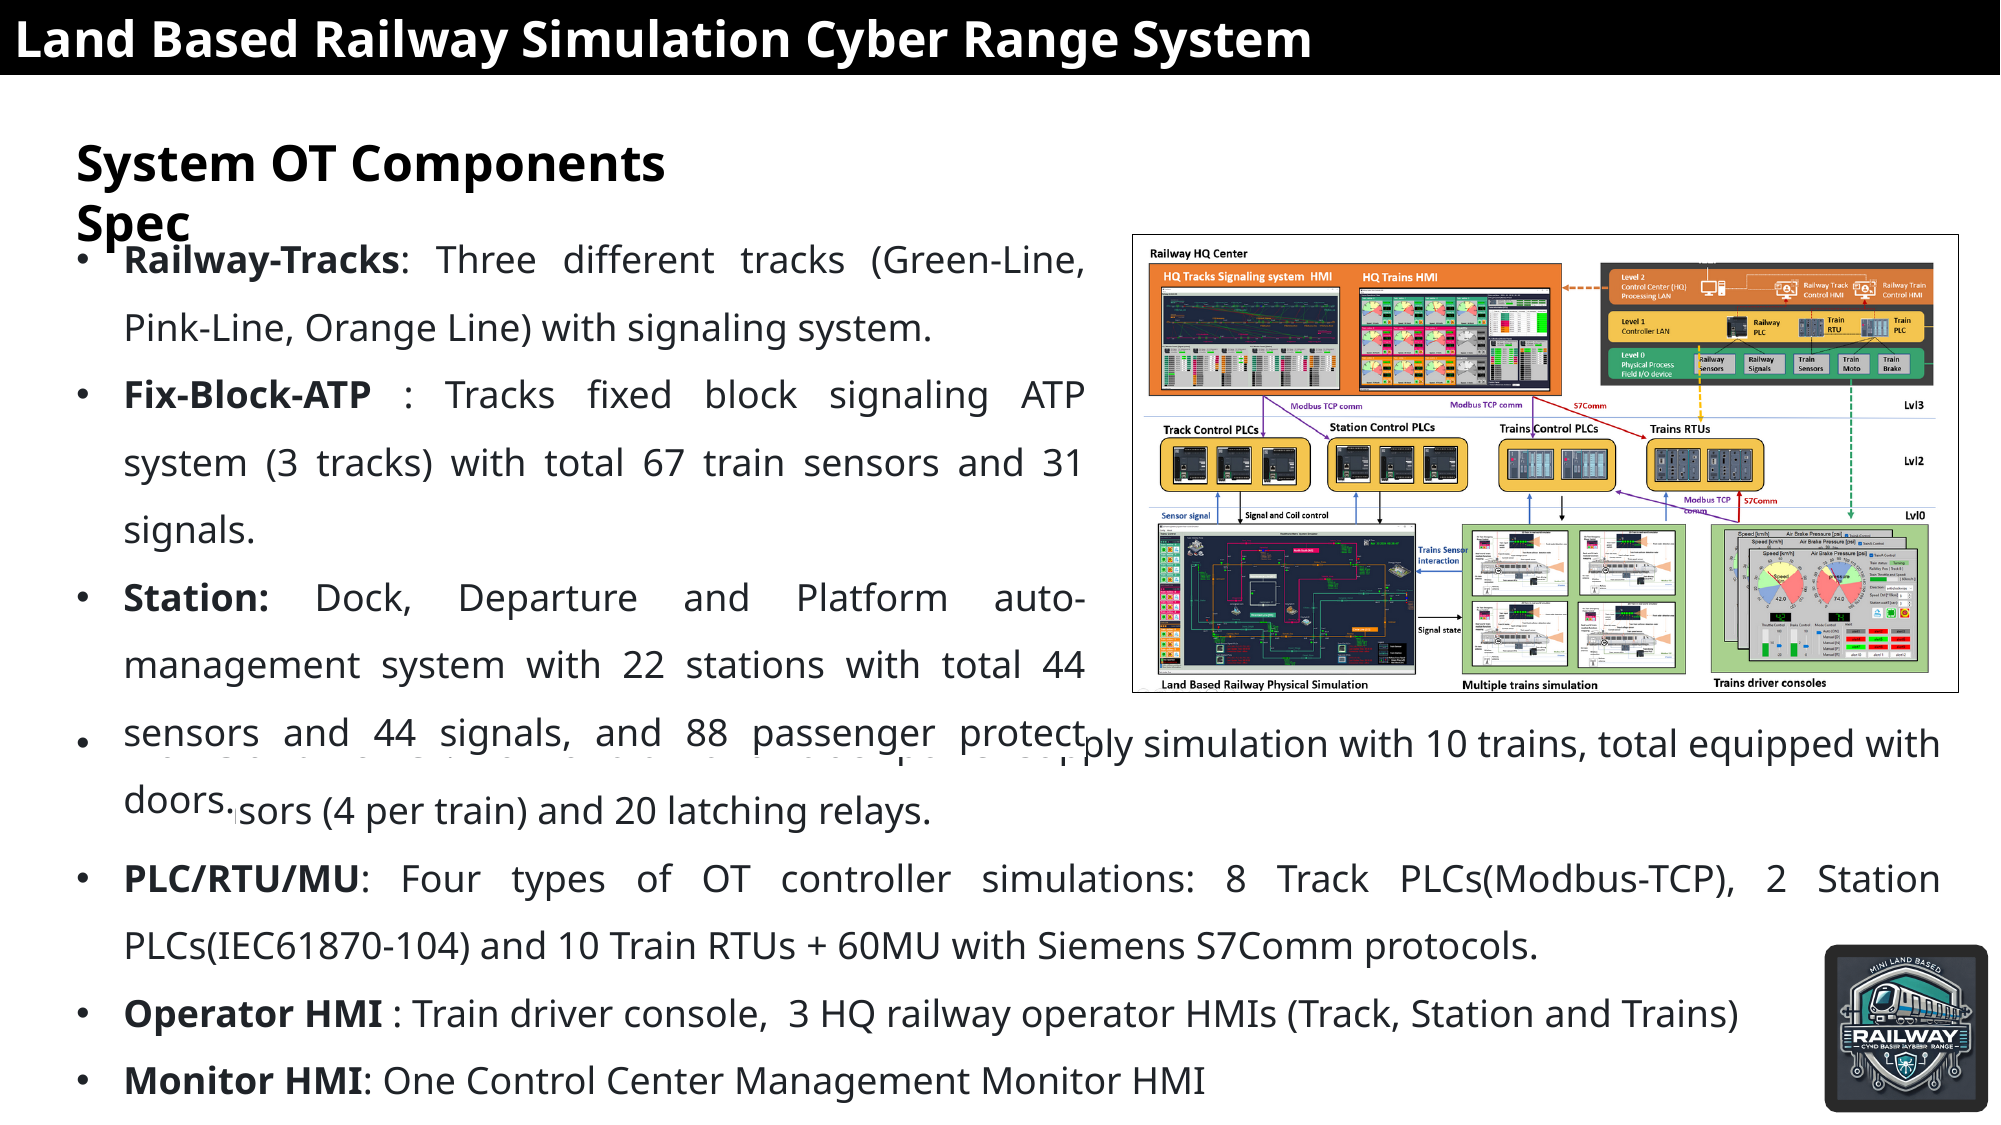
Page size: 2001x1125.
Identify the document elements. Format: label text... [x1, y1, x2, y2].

text_box System OT Components Spec [61, 124, 780, 206]
picture [1830, 950, 1983, 1107]
picture [1132, 234, 1959, 693]
text_box Land Based Railway Simulation Cyber Range System [0, 0, 2000, 75]
text_box Railway-Tracks: Three different tracks (Green-Line, Pink-Line, Orange Line) with signaling system. Fix-Block-ATP : Tracks fixed block signaling ATP system (3 tracks) with total 67 train sensors and 31 signals. Station: Dock, Departure and Platform auto-management system with 22 stations with total 44 sensors and 44 signals, and 88 passenger protect doors. [61, 206, 1102, 829]
text_box Trains and Power: Train and third rail track power supply simulation with 10 trains, total equipped with 40 sensors (4 per train) and 20 latching relays. PLC/RTU/MU: Four types of OT controller simulations: 8 Track PLCs(Modbus-TCP), 2 Station PLCs(IEC61870-104) and 10 Train RTUs + 60MU with Siemens S7Comm protocols. Operator HMI : Train driver console, 3 HQ railway operator HMIs (Track, Station and Trains) Monitor HMI: One Control Center Management Monitor HMI [61, 689, 1958, 1110]
